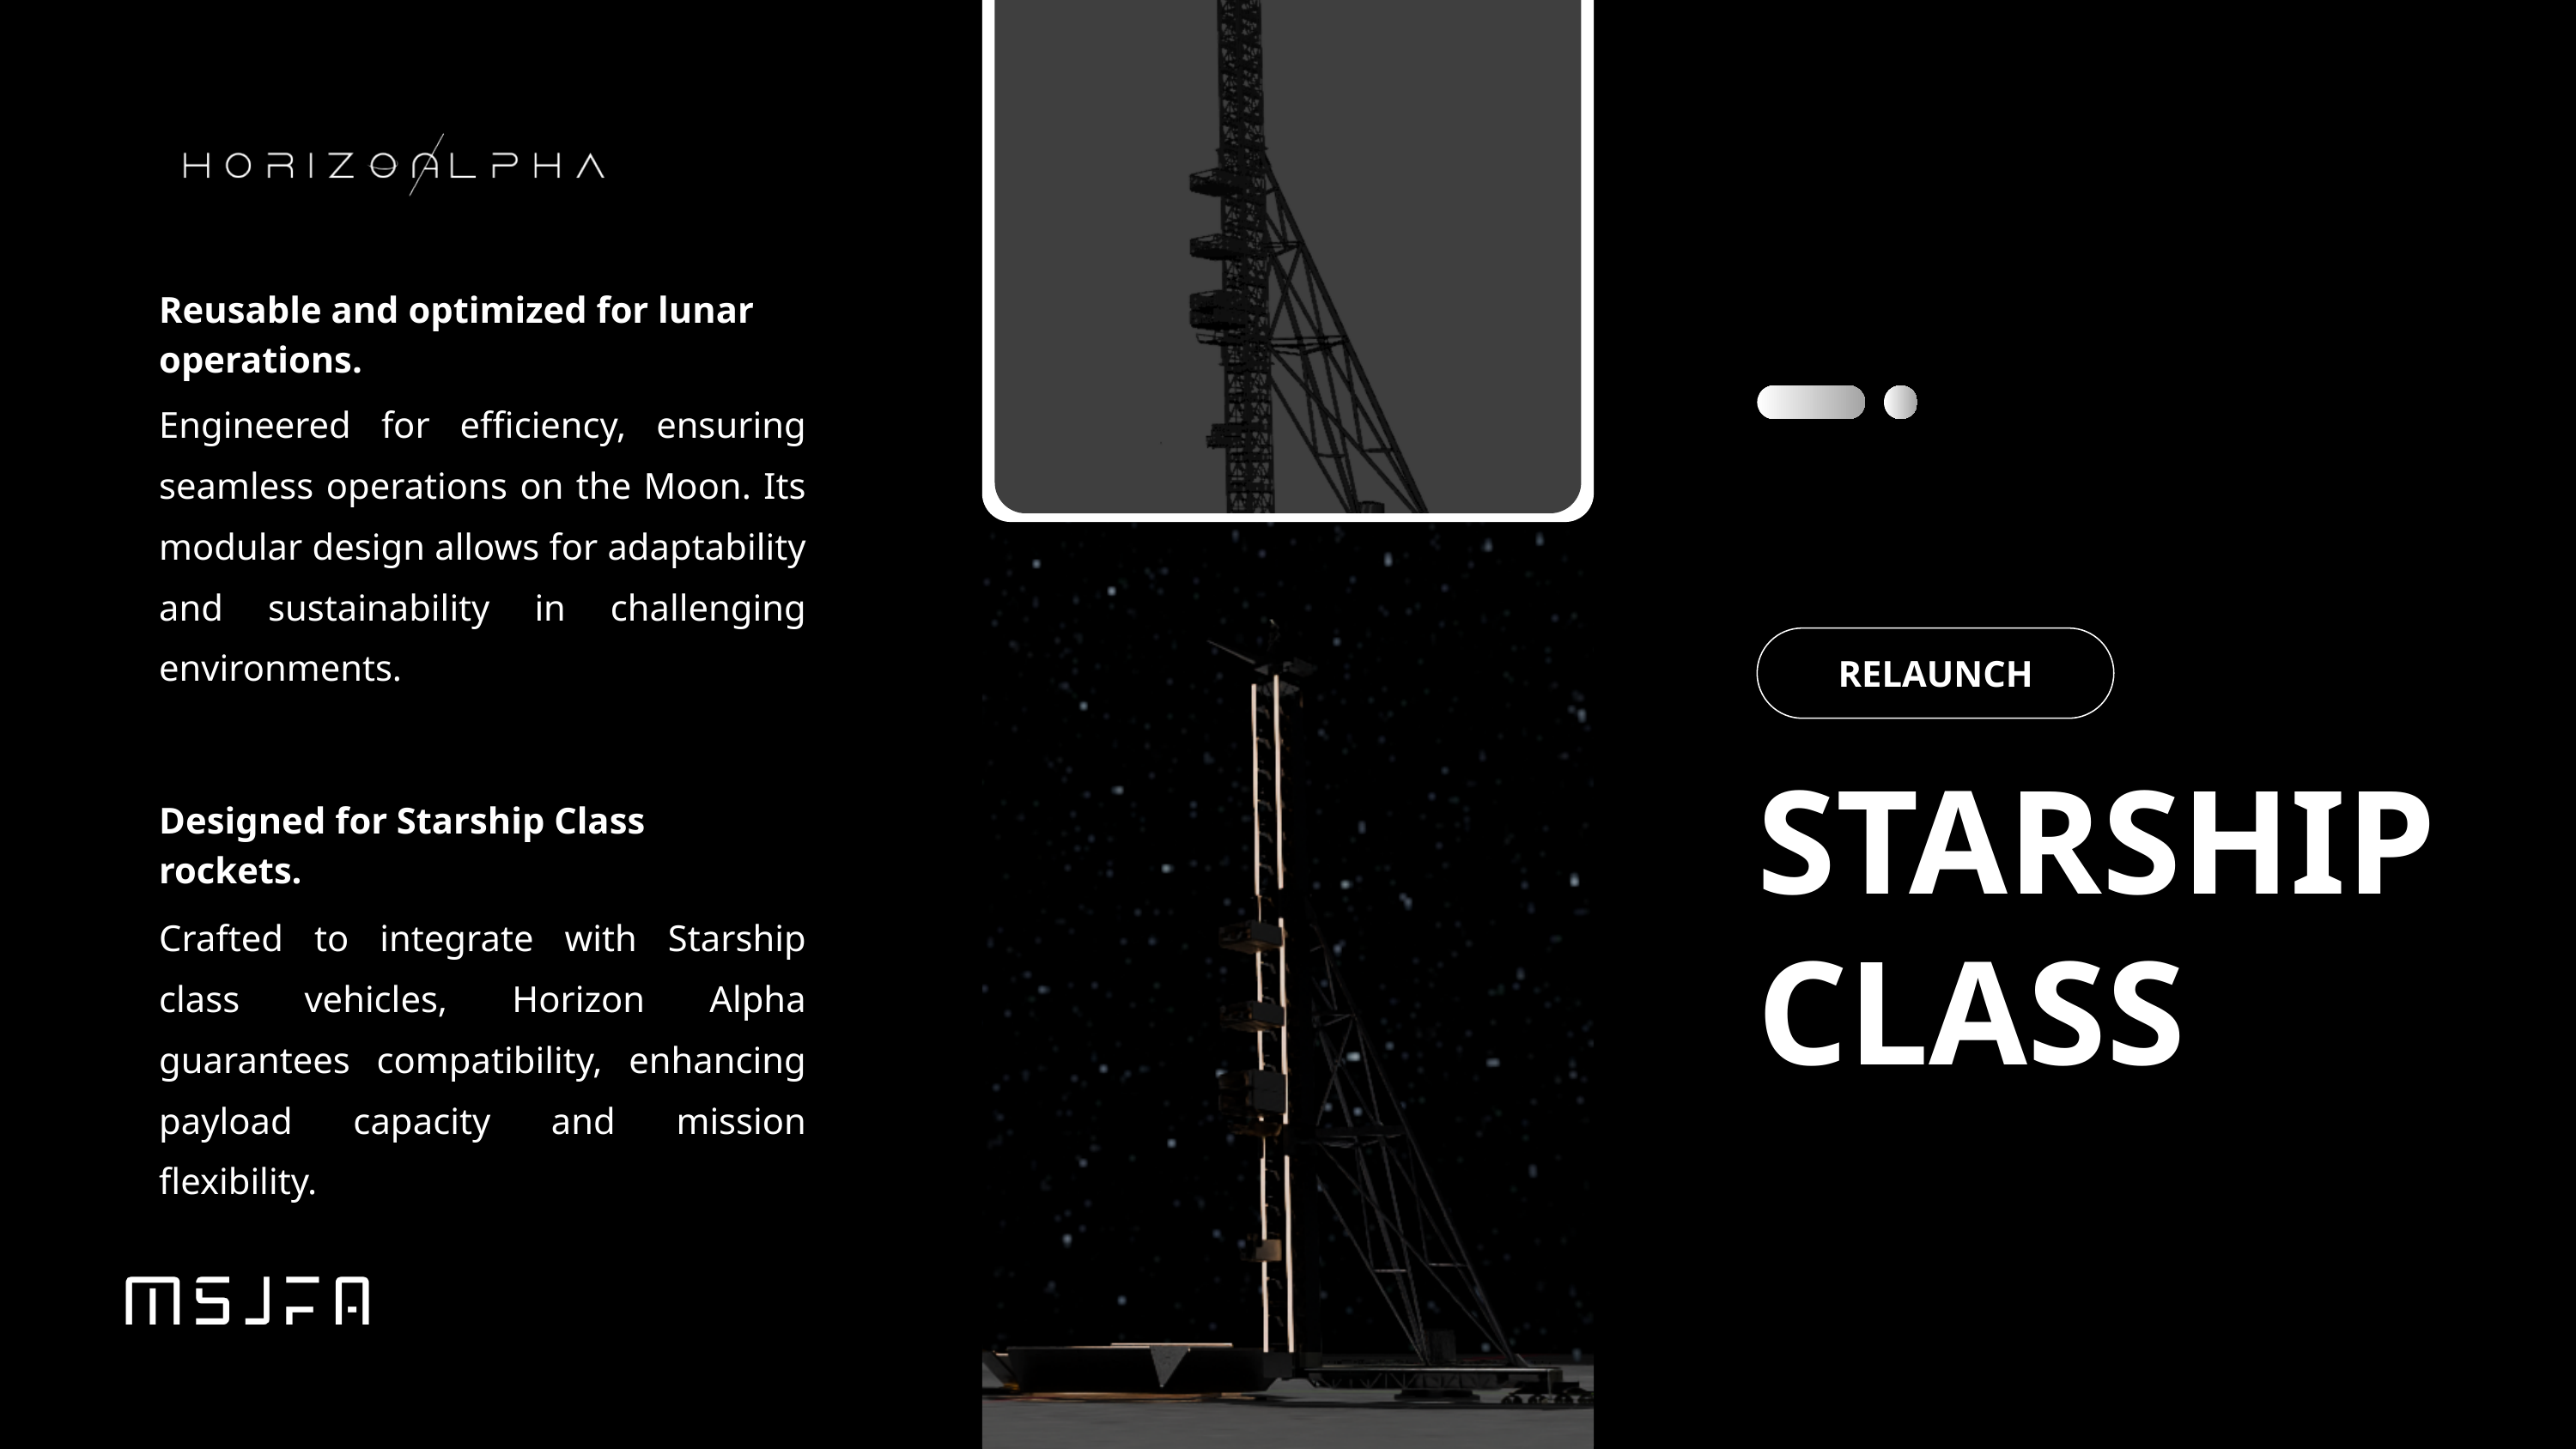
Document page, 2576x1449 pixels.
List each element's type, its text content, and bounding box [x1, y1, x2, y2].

text_box CLASS [1757, 956, 2238, 1094]
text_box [981, 528, 1595, 1449]
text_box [981, 0, 1595, 523]
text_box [994, 0, 1582, 514]
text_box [1757, 385, 1918, 420]
text_box [144, 119, 658, 213]
text_box Designed for Starship Class rockets. [159, 791, 729, 892]
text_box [1757, 627, 2115, 718]
text_box Crafted to integrate with Starship class vehicles, Horizon Alpha guarantees compatibility, enhancing payload capacity and mission flexibility. [159, 898, 807, 1203]
text_box Engineered for efficiency, ensuring seamless operations on the Moon. Its modular design allows for adaptability and sustainability in challenging environments. [159, 385, 807, 689]
text_box Reusable and optimized for lunar operations. [159, 280, 888, 381]
text_box STARSHIP [1757, 785, 2474, 923]
text_box [85, 1264, 409, 1343]
